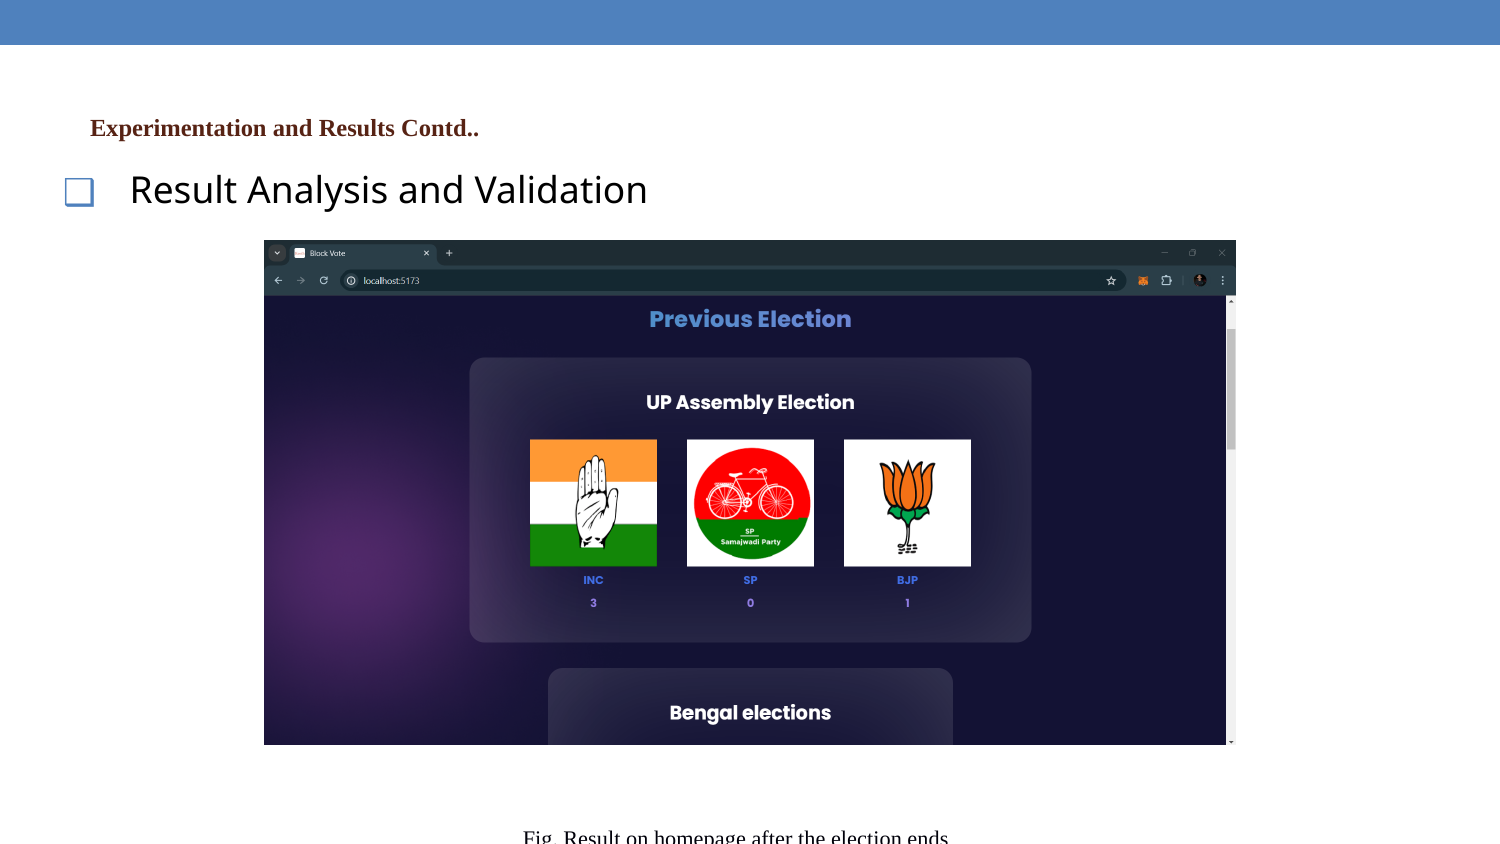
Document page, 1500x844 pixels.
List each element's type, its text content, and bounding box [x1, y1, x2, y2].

title Experimentation and Results Contd.. [75, 65, 1425, 159]
picture [263, 239, 1237, 746]
list Result Analysis and Validation Fig. Result on homepage after the election ends [47, 159, 1425, 844]
